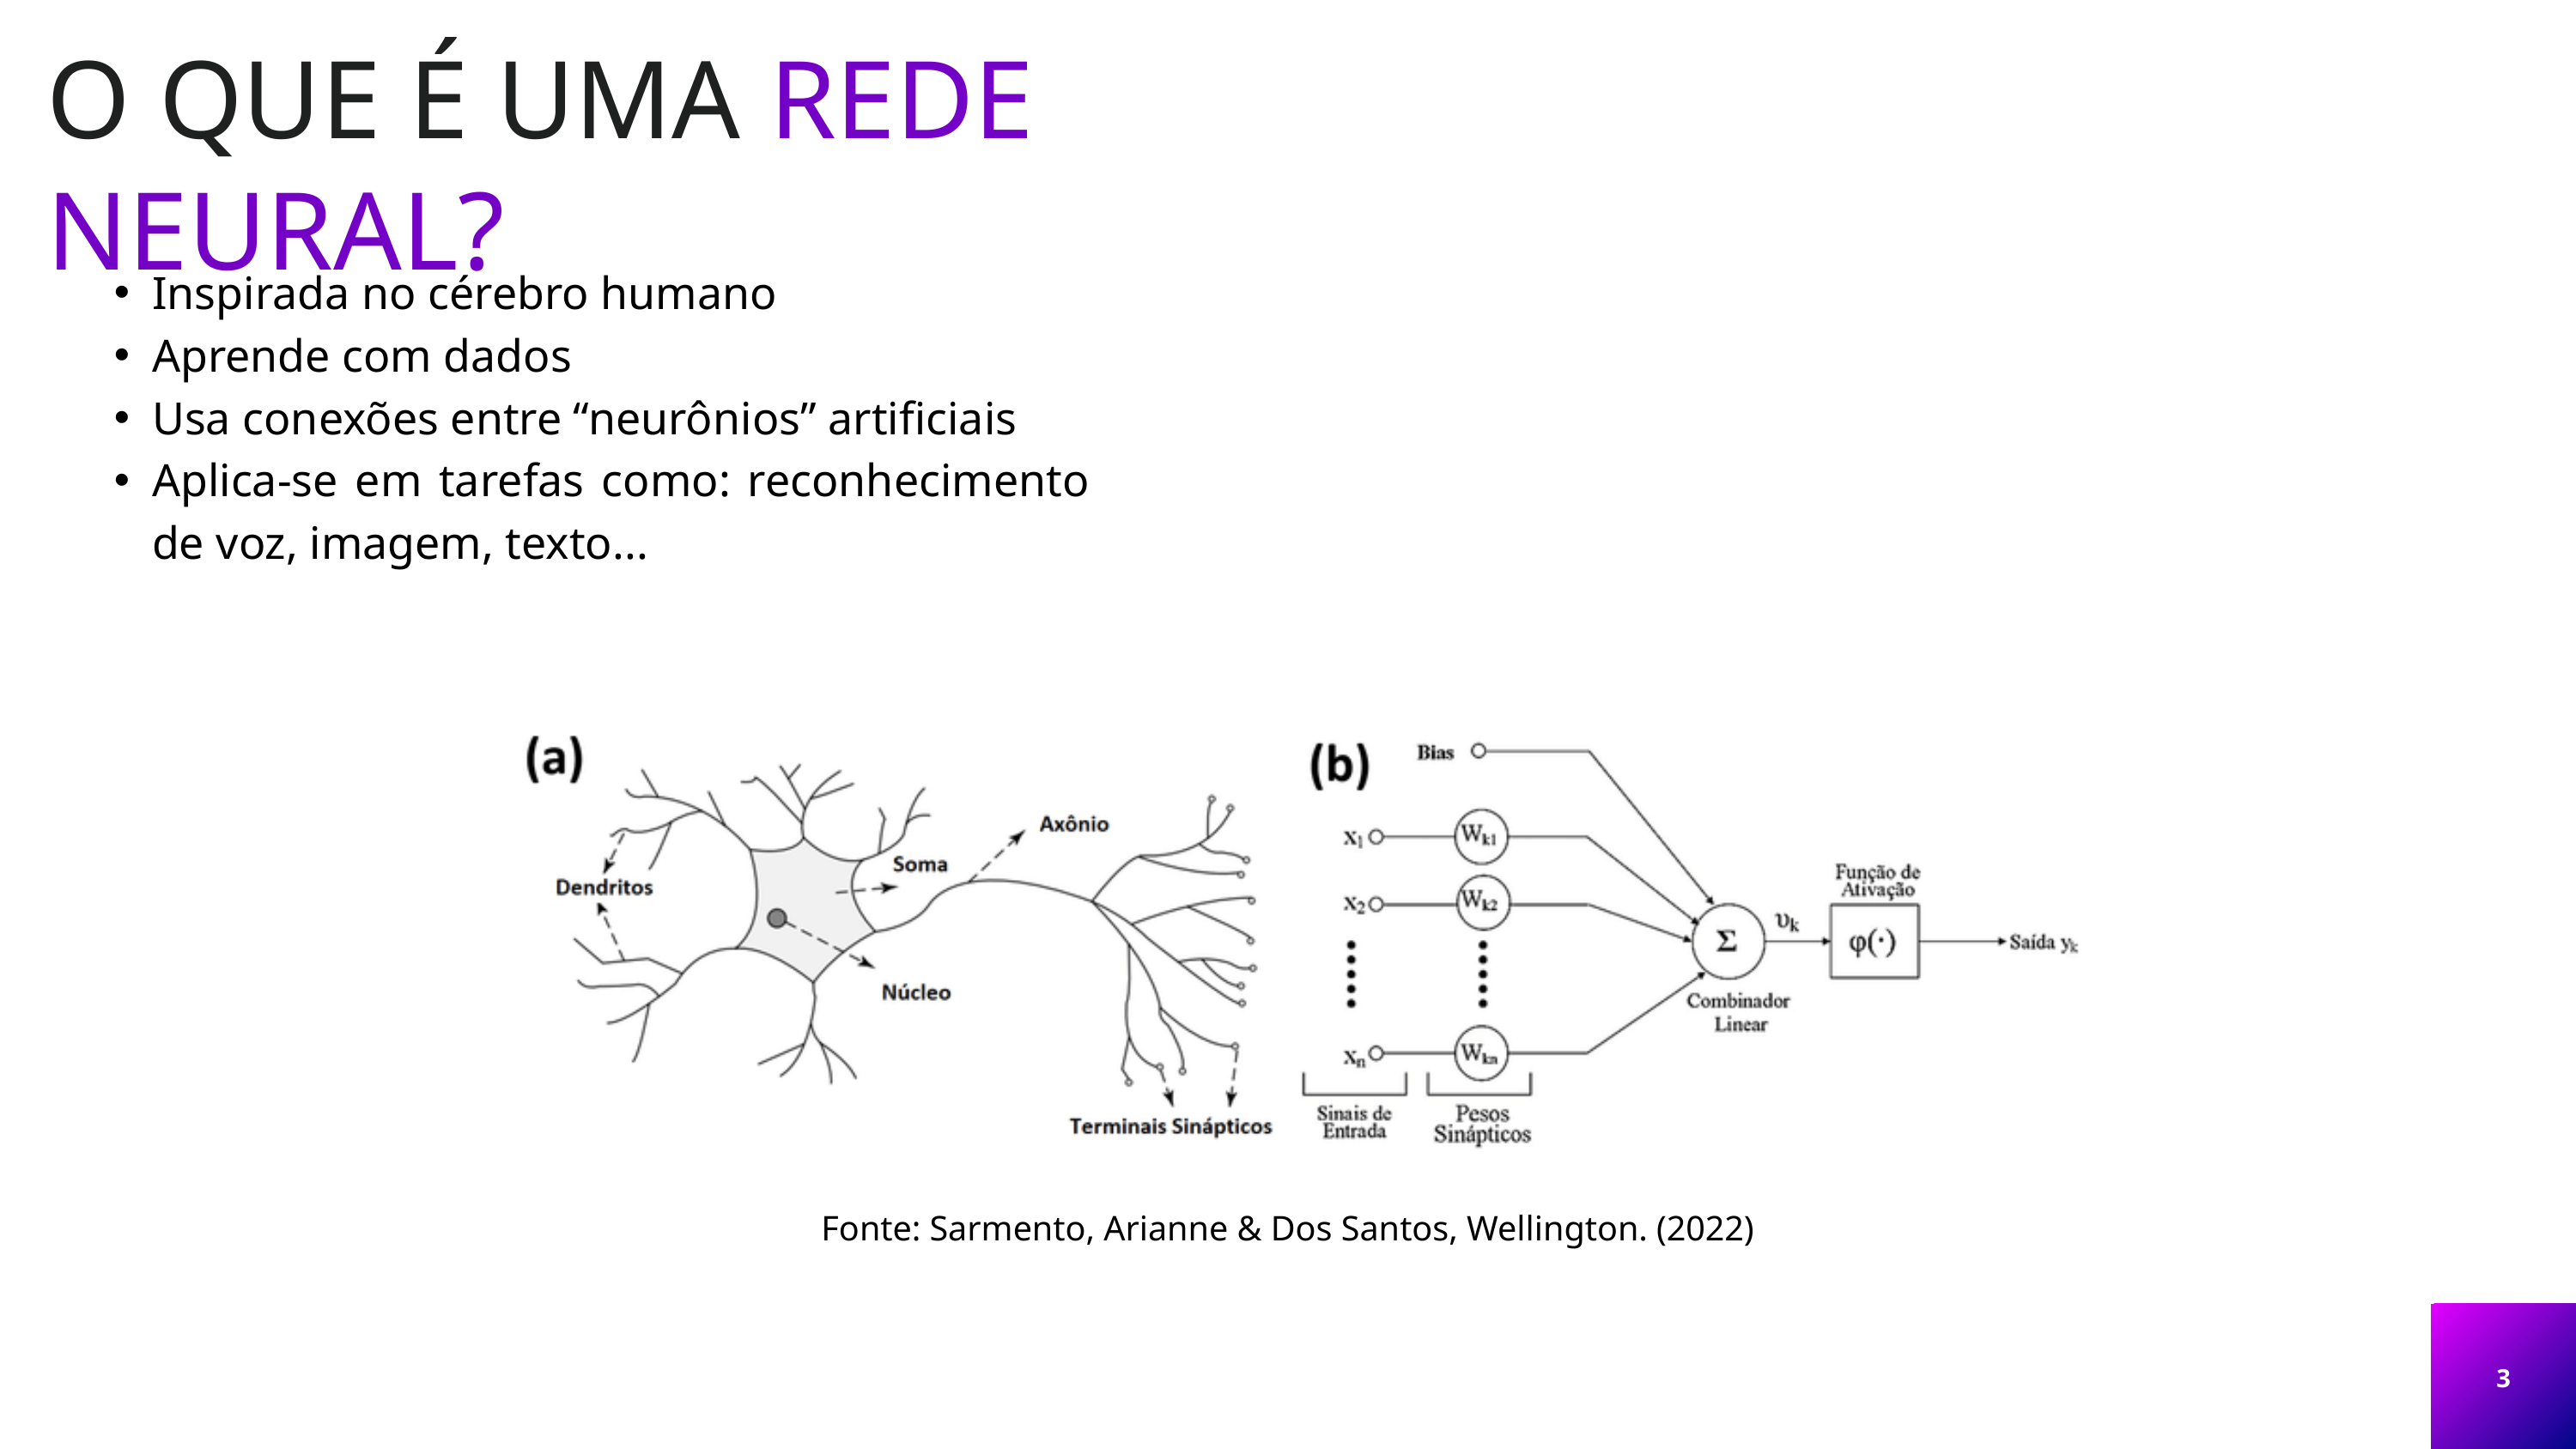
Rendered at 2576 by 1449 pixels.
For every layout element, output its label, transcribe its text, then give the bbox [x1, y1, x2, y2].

text_box O QUE É UMA REDE NEURAL? [47, 29, 1288, 292]
text_box [492, 706, 2084, 1153]
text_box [2430, 1303, 2576, 1449]
text_box Fonte: Sarmento, Arianne & Dos Santos, Wellington. (2022) [813, 1199, 1763, 1247]
text_box Inspirada no cérebro humano Aprende com dados Usa conexões entre “neurônios” artificiais Aplica-se em tarefas como: reconhecimento de voz, imagem, texto... [76, 256, 1091, 569]
